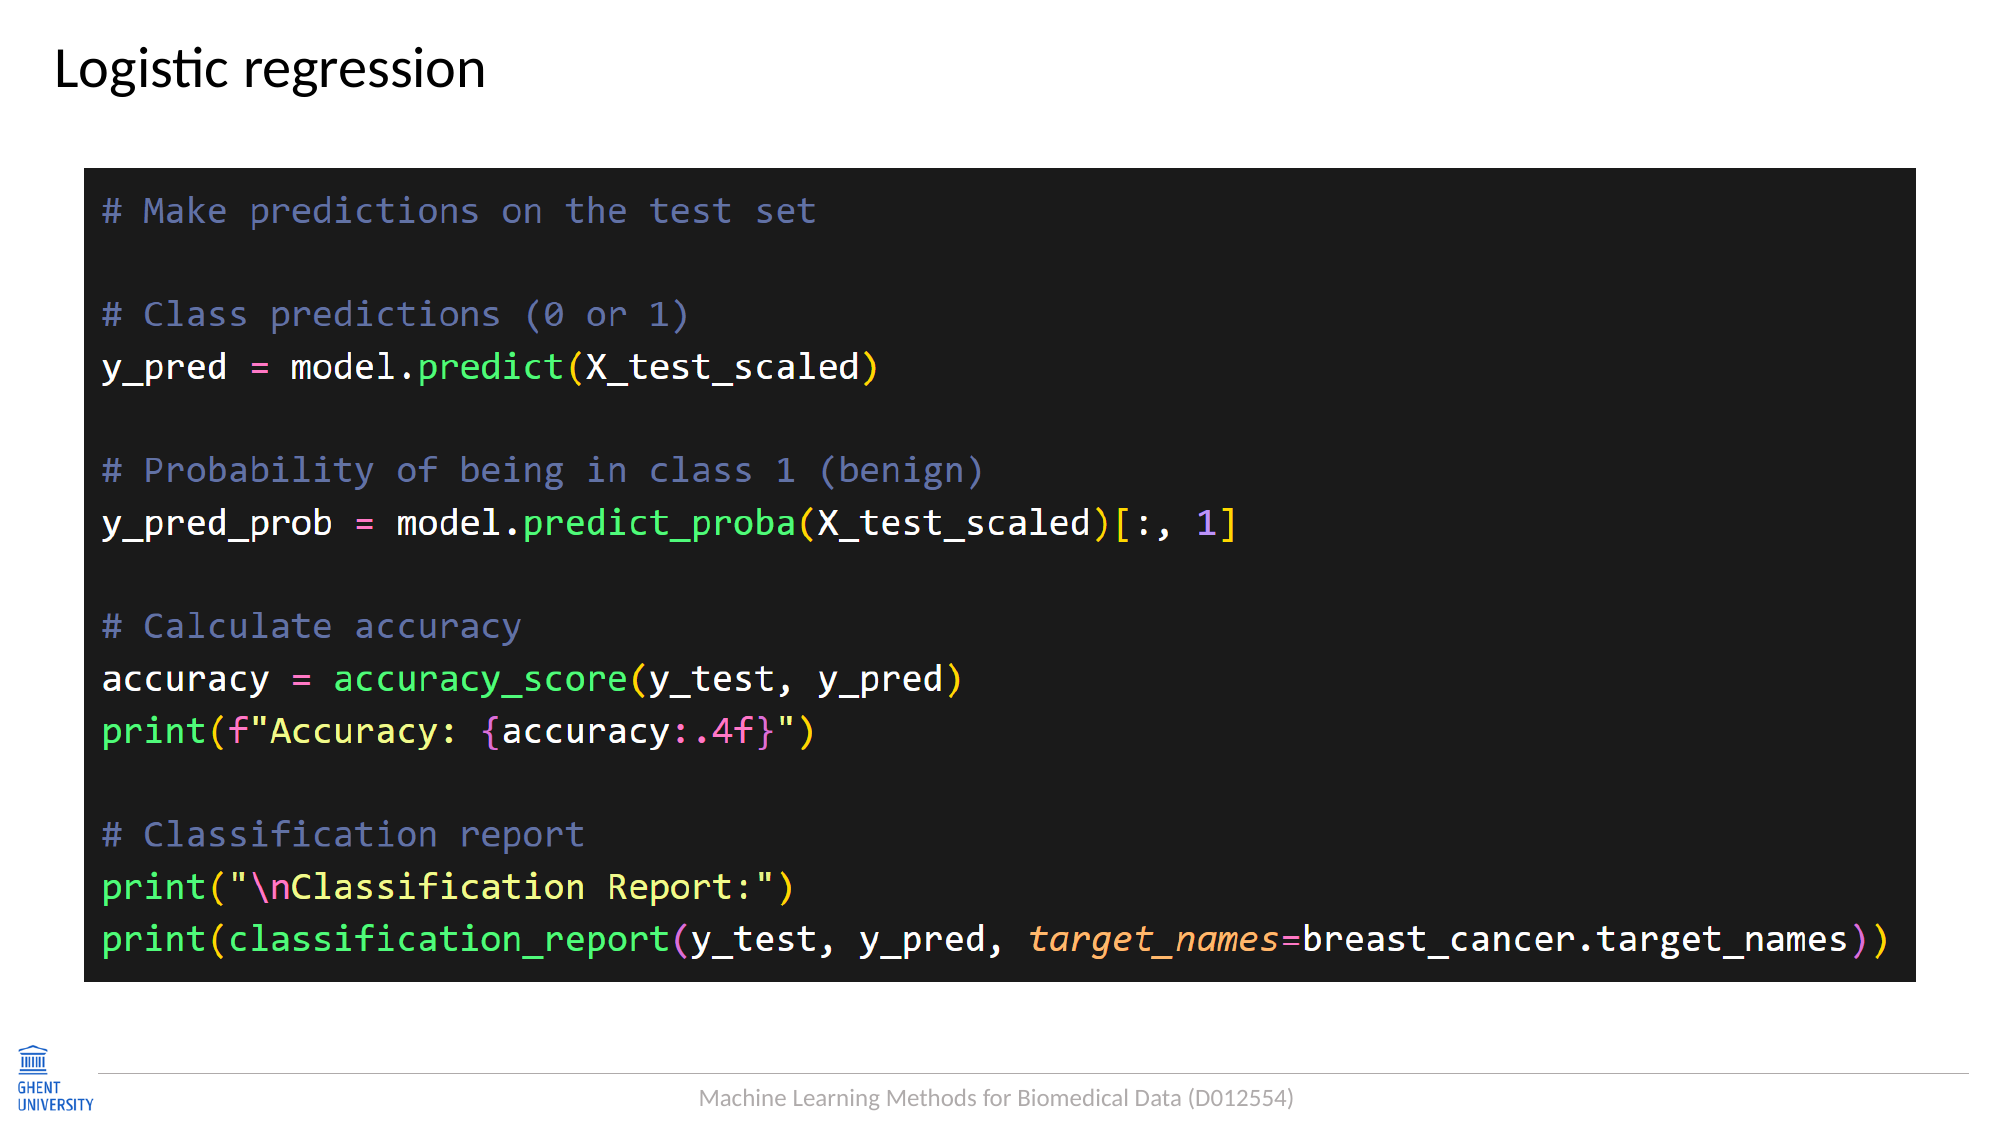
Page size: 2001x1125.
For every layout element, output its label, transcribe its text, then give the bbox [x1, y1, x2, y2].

picture [84, 168, 1916, 982]
text_box Machine Learning Methods for Biomedical Data (D012554) [10, 1074, 1990, 1120]
picture [10, 1031, 101, 1118]
text_box Logistic regression [39, 21, 1967, 107]
